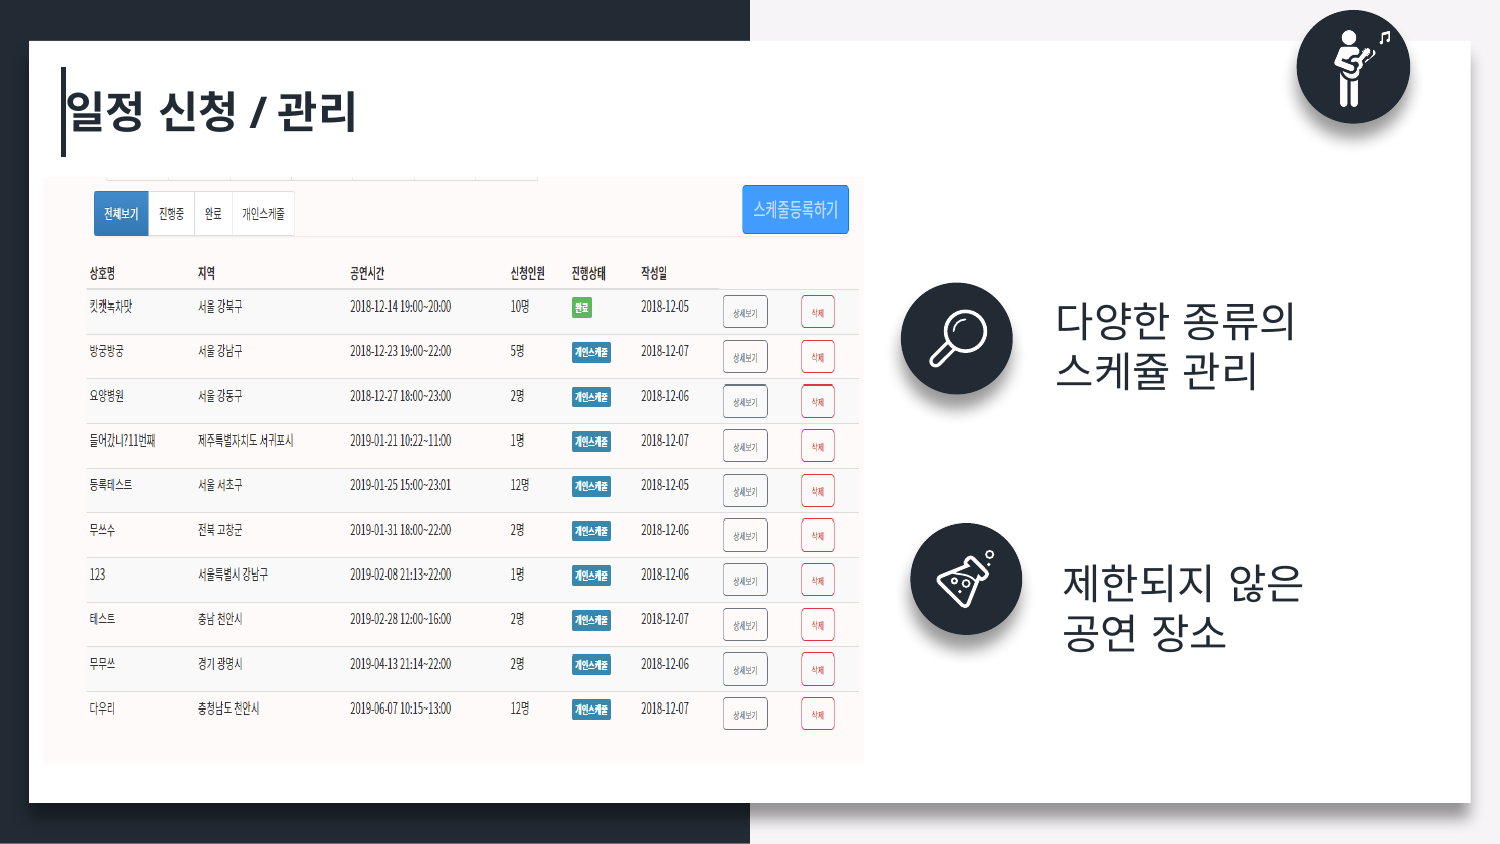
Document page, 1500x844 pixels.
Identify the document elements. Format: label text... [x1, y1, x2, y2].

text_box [910, 523, 1023, 635]
picture [42, 177, 864, 764]
text_box 제한되지 않은 공연 장소 [1047, 550, 1437, 666]
text_box 일정 신청/관리 [50, 77, 374, 145]
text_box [900, 282, 1013, 395]
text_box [1303, 14, 1410, 123]
text_box 다양한 종류의 스케쥴 관리 [1041, 288, 1431, 404]
